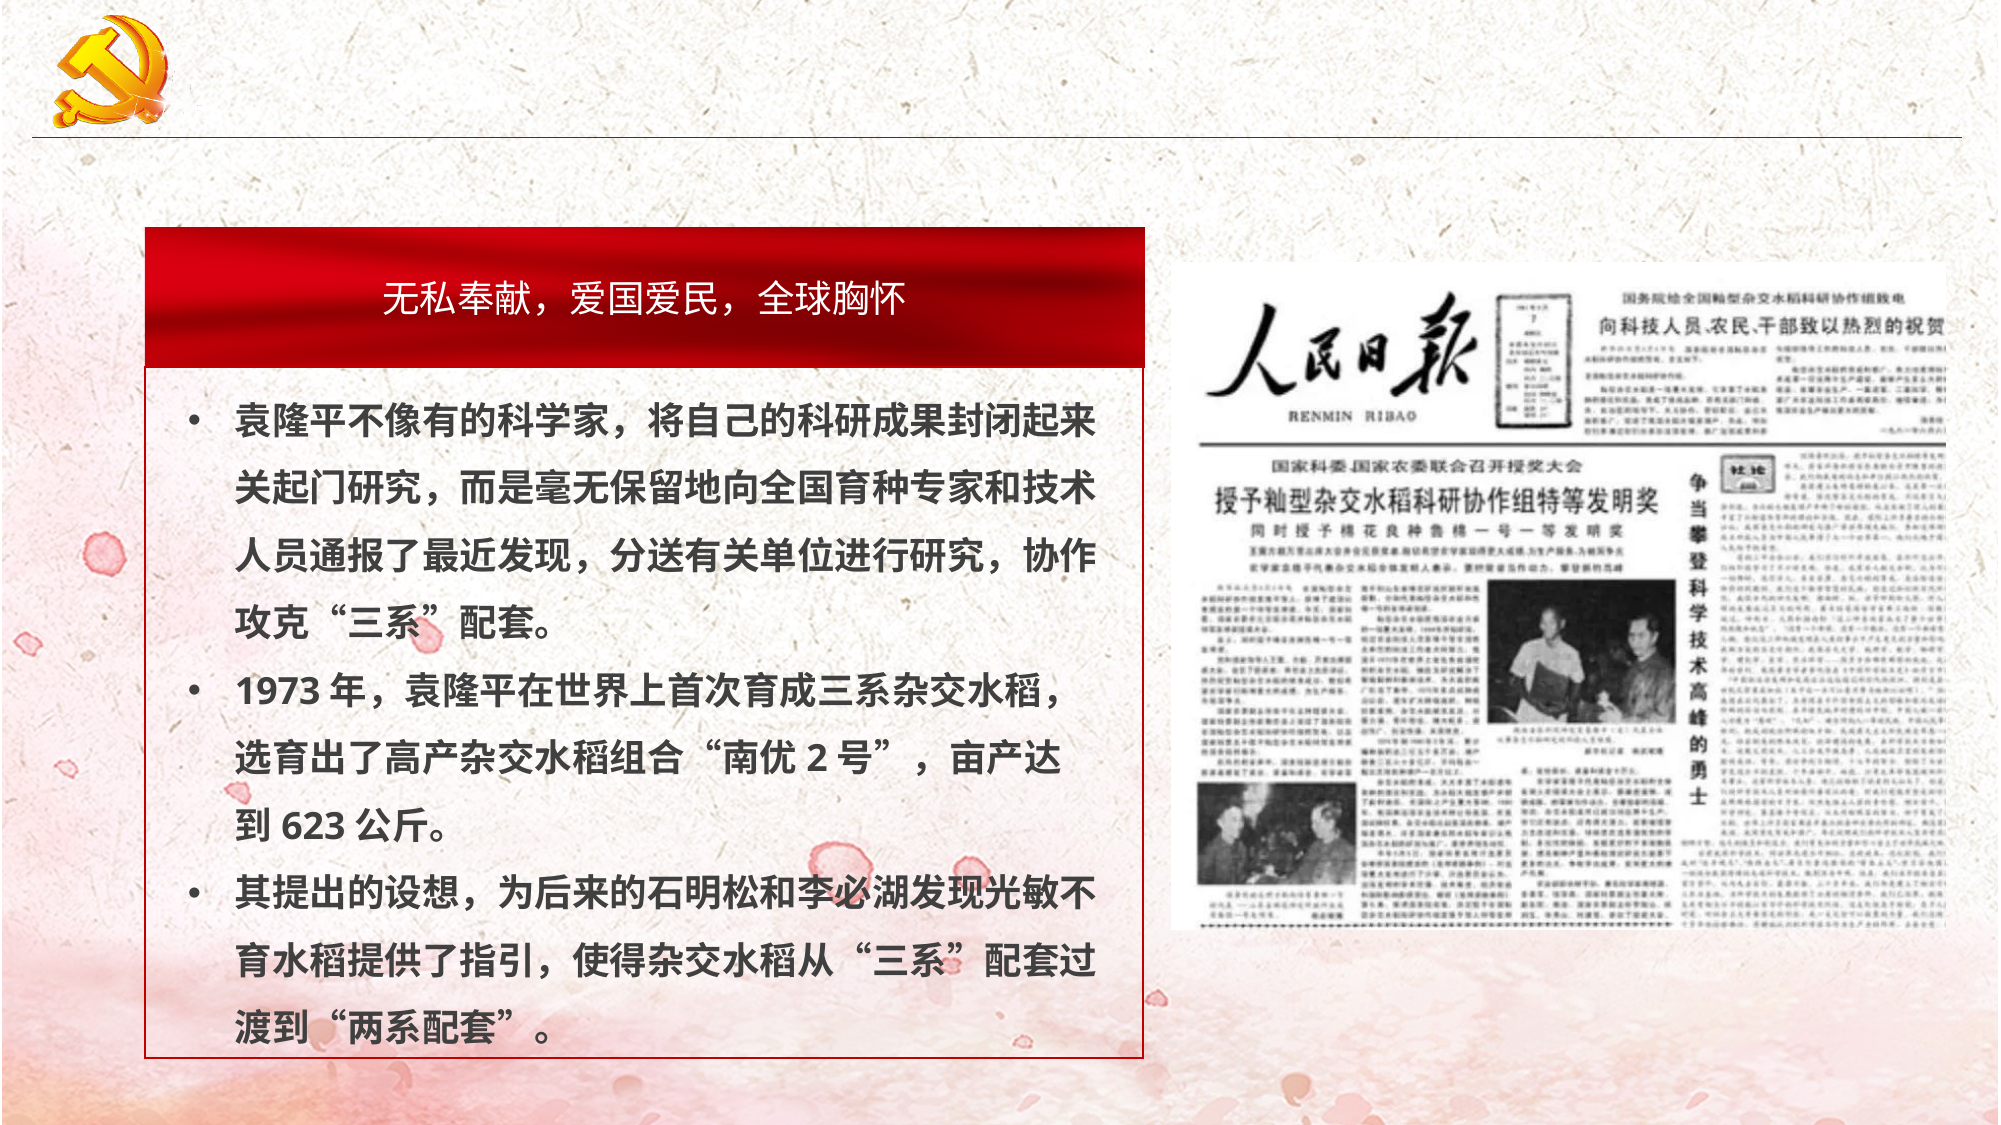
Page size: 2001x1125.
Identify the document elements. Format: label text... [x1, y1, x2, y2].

text_box [144, 366, 1144, 1059]
text_box 无私奉献，爱国爱民，全球胸怀 [144, 227, 1146, 368]
picture [2, 0, 1998, 1125]
